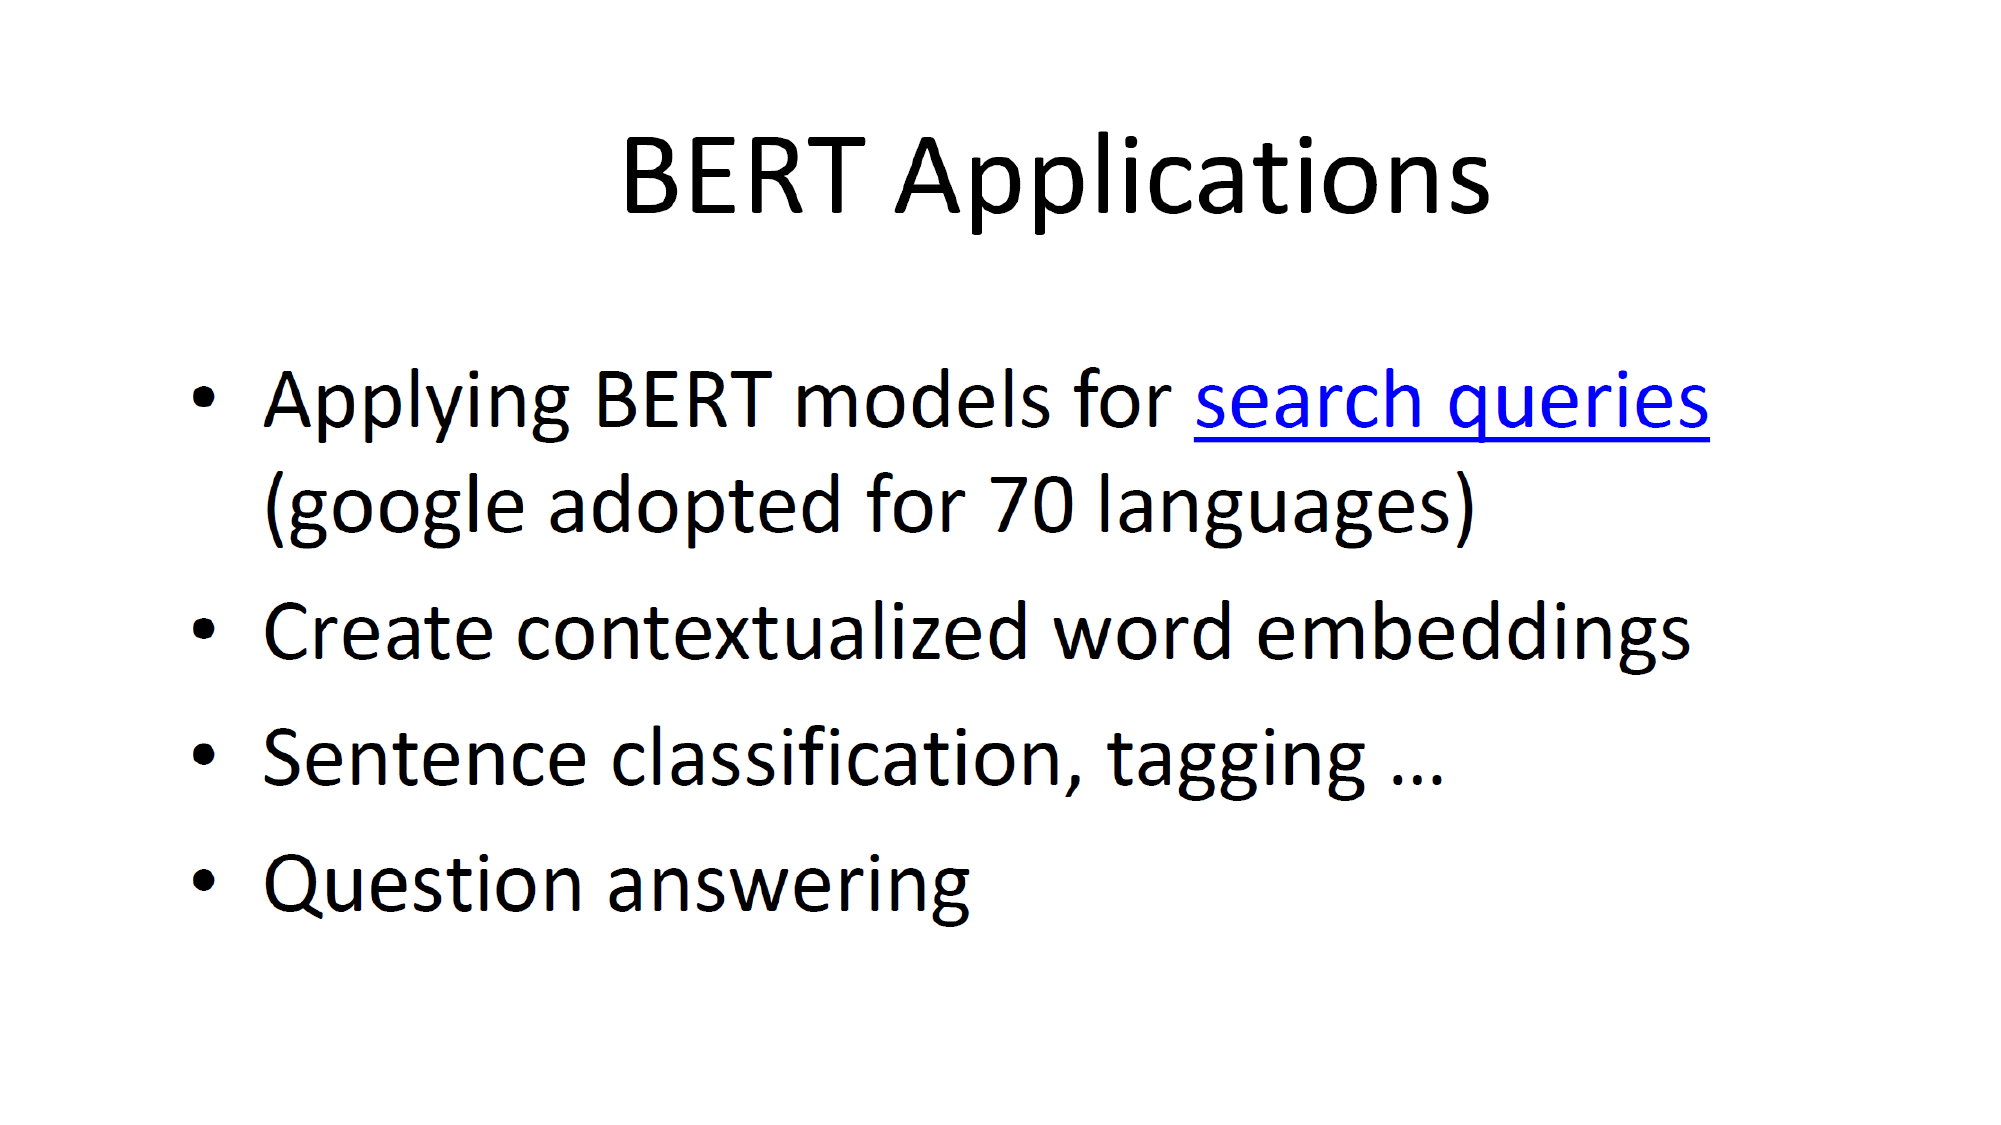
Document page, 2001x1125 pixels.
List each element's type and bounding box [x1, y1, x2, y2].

list [123, 60, 1941, 1082]
